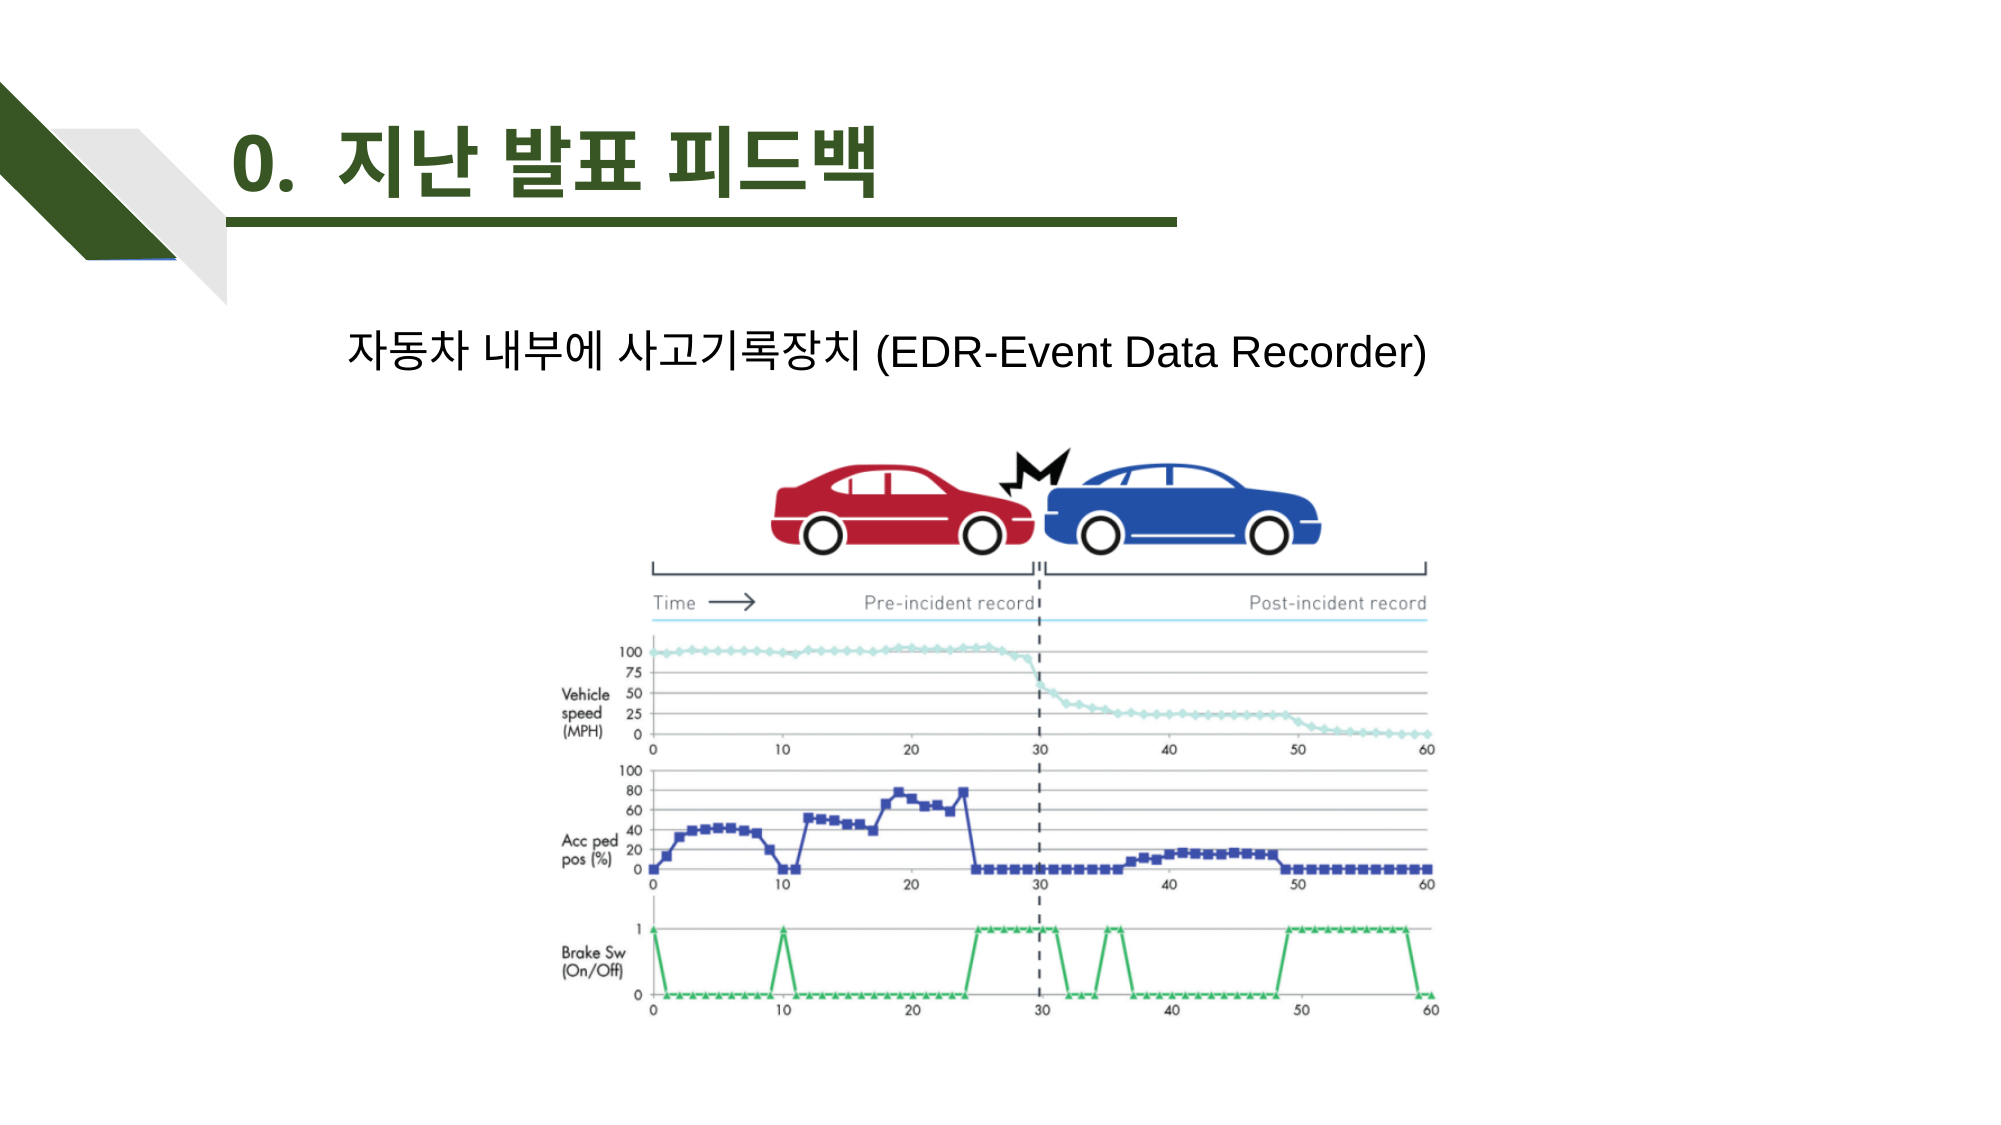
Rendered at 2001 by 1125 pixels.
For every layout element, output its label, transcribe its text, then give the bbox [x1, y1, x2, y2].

text_box [0, 81, 177, 261]
picture [551, 436, 1449, 1022]
list 자동차 내부에 사고기록장치(EDR-Event Data Recorder) [283, 309, 1824, 1051]
title 0. 지난 발표 피드백 [211, 104, 1751, 304]
